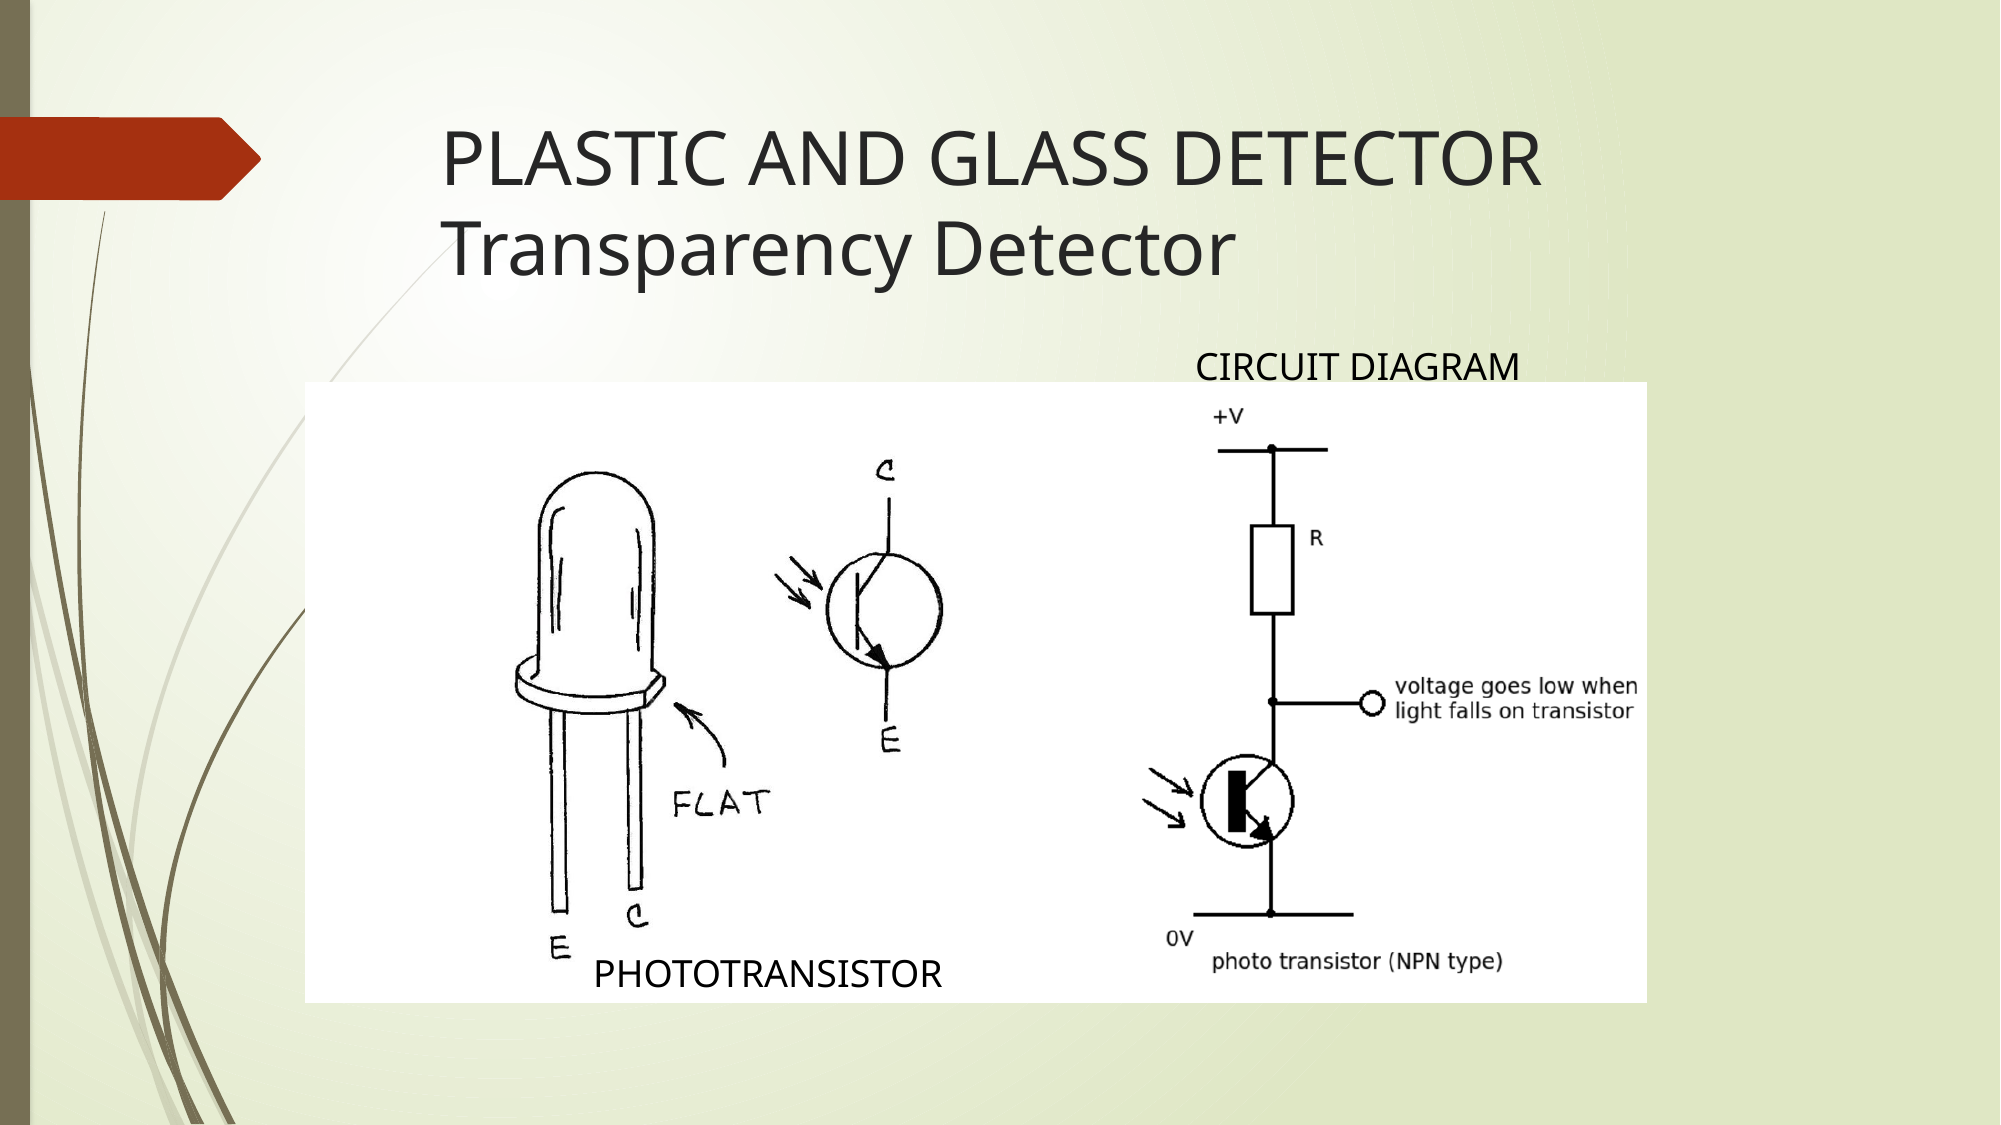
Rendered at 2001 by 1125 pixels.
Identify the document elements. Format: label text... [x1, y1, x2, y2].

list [304, 382, 1124, 1003]
text_box CIRCUIT DIAGRAM [1180, 335, 1672, 396]
picture [1124, 382, 1647, 1003]
title PLASTIC AND GLASS DETECTOR Transparency Detector [425, 102, 1888, 313]
